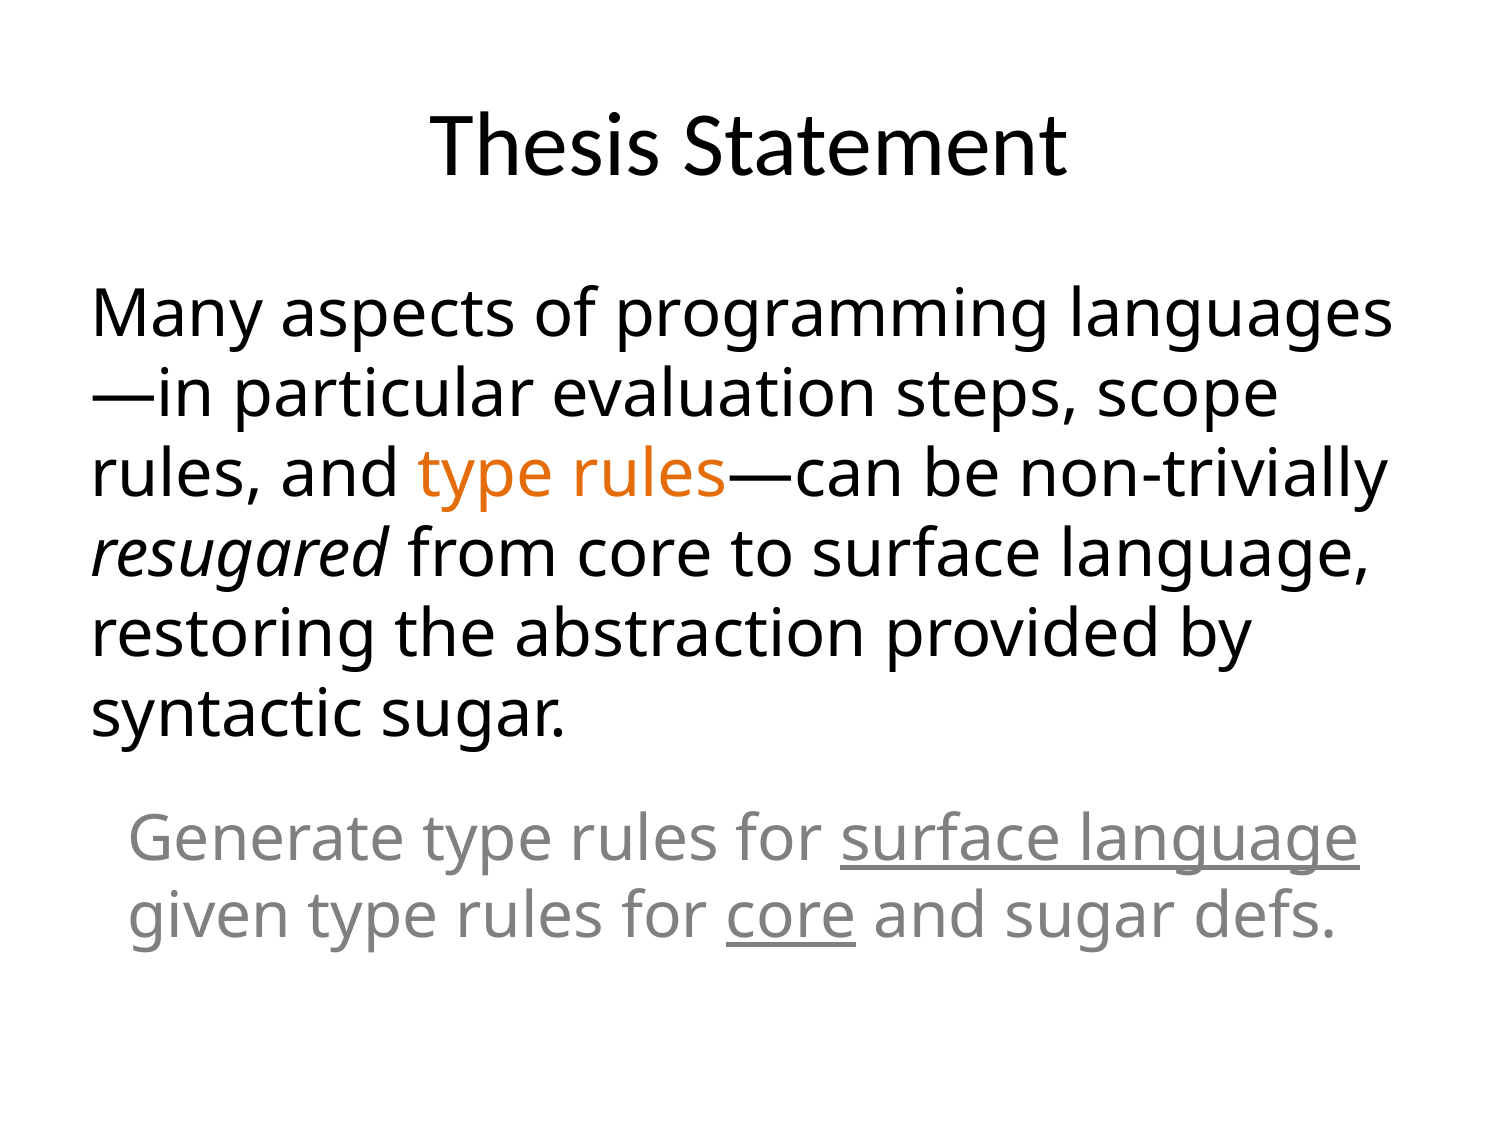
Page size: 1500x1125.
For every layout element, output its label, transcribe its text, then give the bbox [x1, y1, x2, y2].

title Thesis Statement [75, 45, 1425, 233]
list Many aspects of programming languages—in particular evaluation steps, scope rules, and type rules—can be non-trivially resugared from core to surface language, restoring the abstraction provided by syntactic sugar. [75, 262, 1425, 1005]
text_box Generate type rules for surface language given type rules for core and sugar defs. [112, 788, 1388, 1035]
